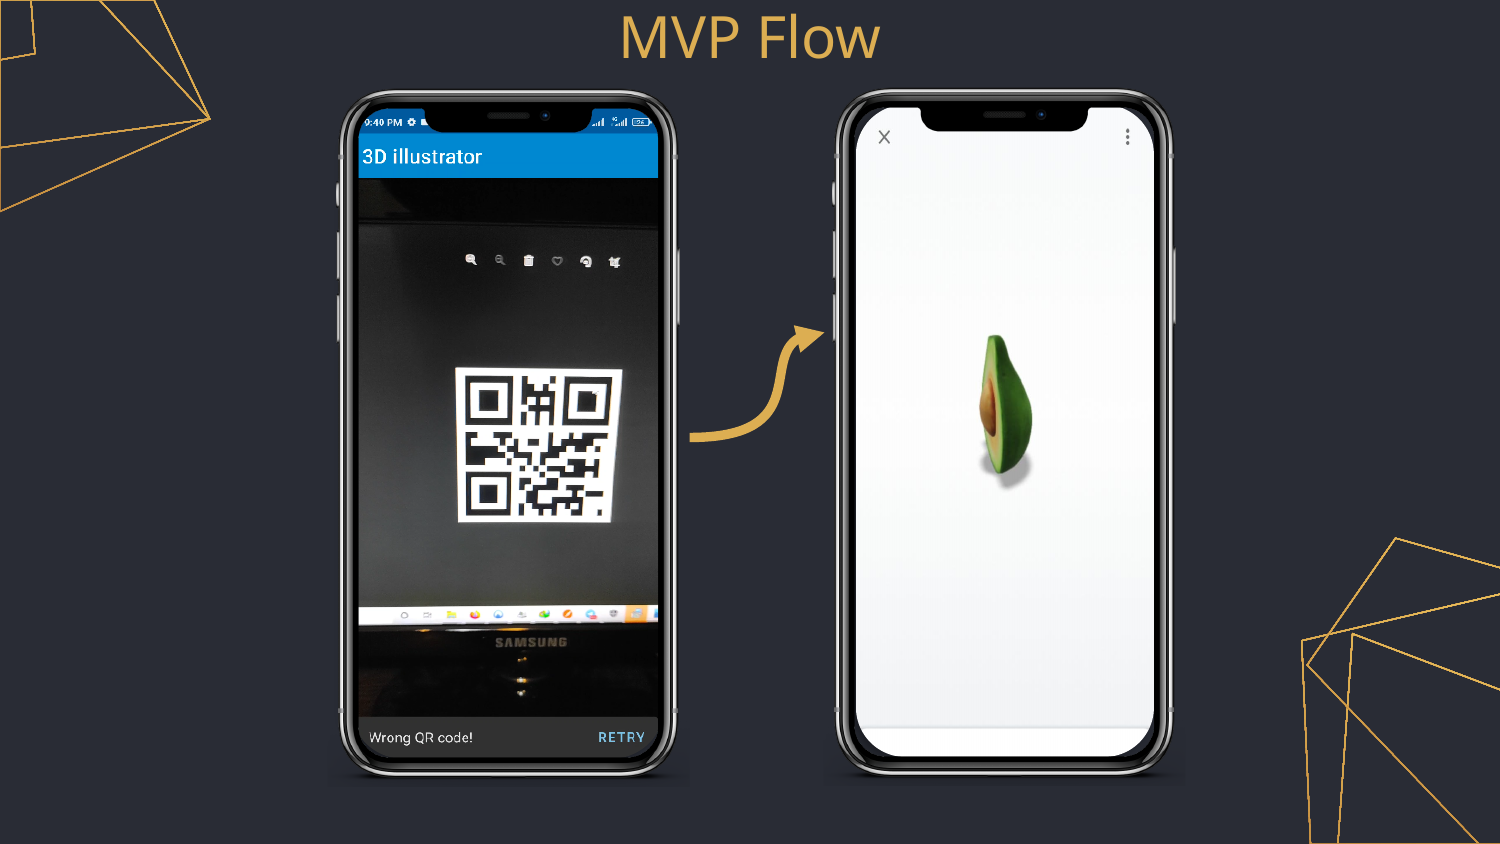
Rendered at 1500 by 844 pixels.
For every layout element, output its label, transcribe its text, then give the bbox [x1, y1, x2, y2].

picture [823, 86, 1186, 786]
title MVP Flow [327, 0, 1173, 71]
picture [327, 88, 690, 787]
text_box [689, 332, 825, 438]
